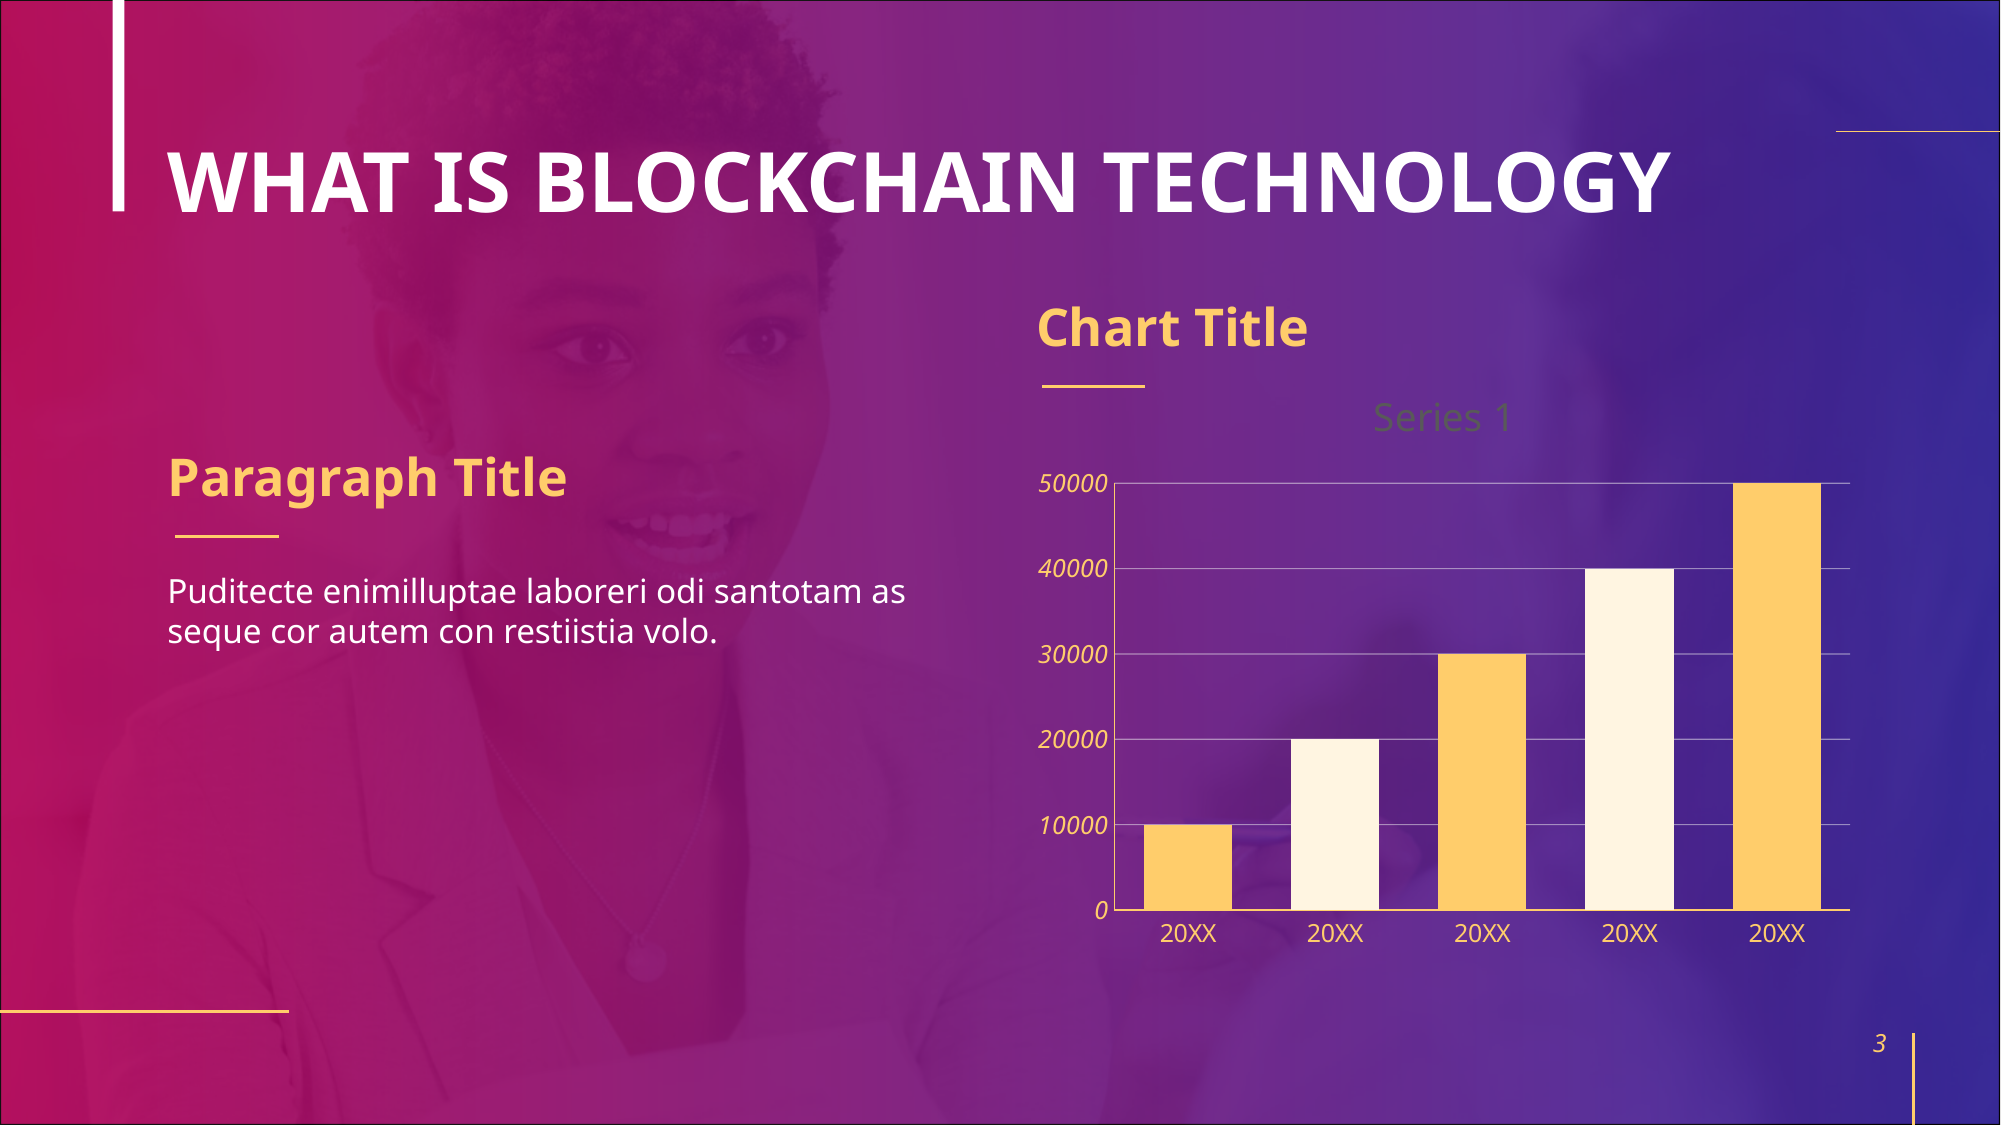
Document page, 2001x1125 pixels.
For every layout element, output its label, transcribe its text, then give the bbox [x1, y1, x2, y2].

list Chart Title [1021, 230, 1872, 366]
chart [1021, 357, 1868, 963]
title WHAT IS BLOCKCHAIN TECHNOLOGY [152, 77, 1878, 295]
list Puditecte enimilluptae laboreri odi santotam as seque cor autem con restiistia volo. [152, 562, 956, 1018]
slide_number 3 [1451, 1015, 1902, 1075]
list Paragraph Title [152, 380, 999, 516]
